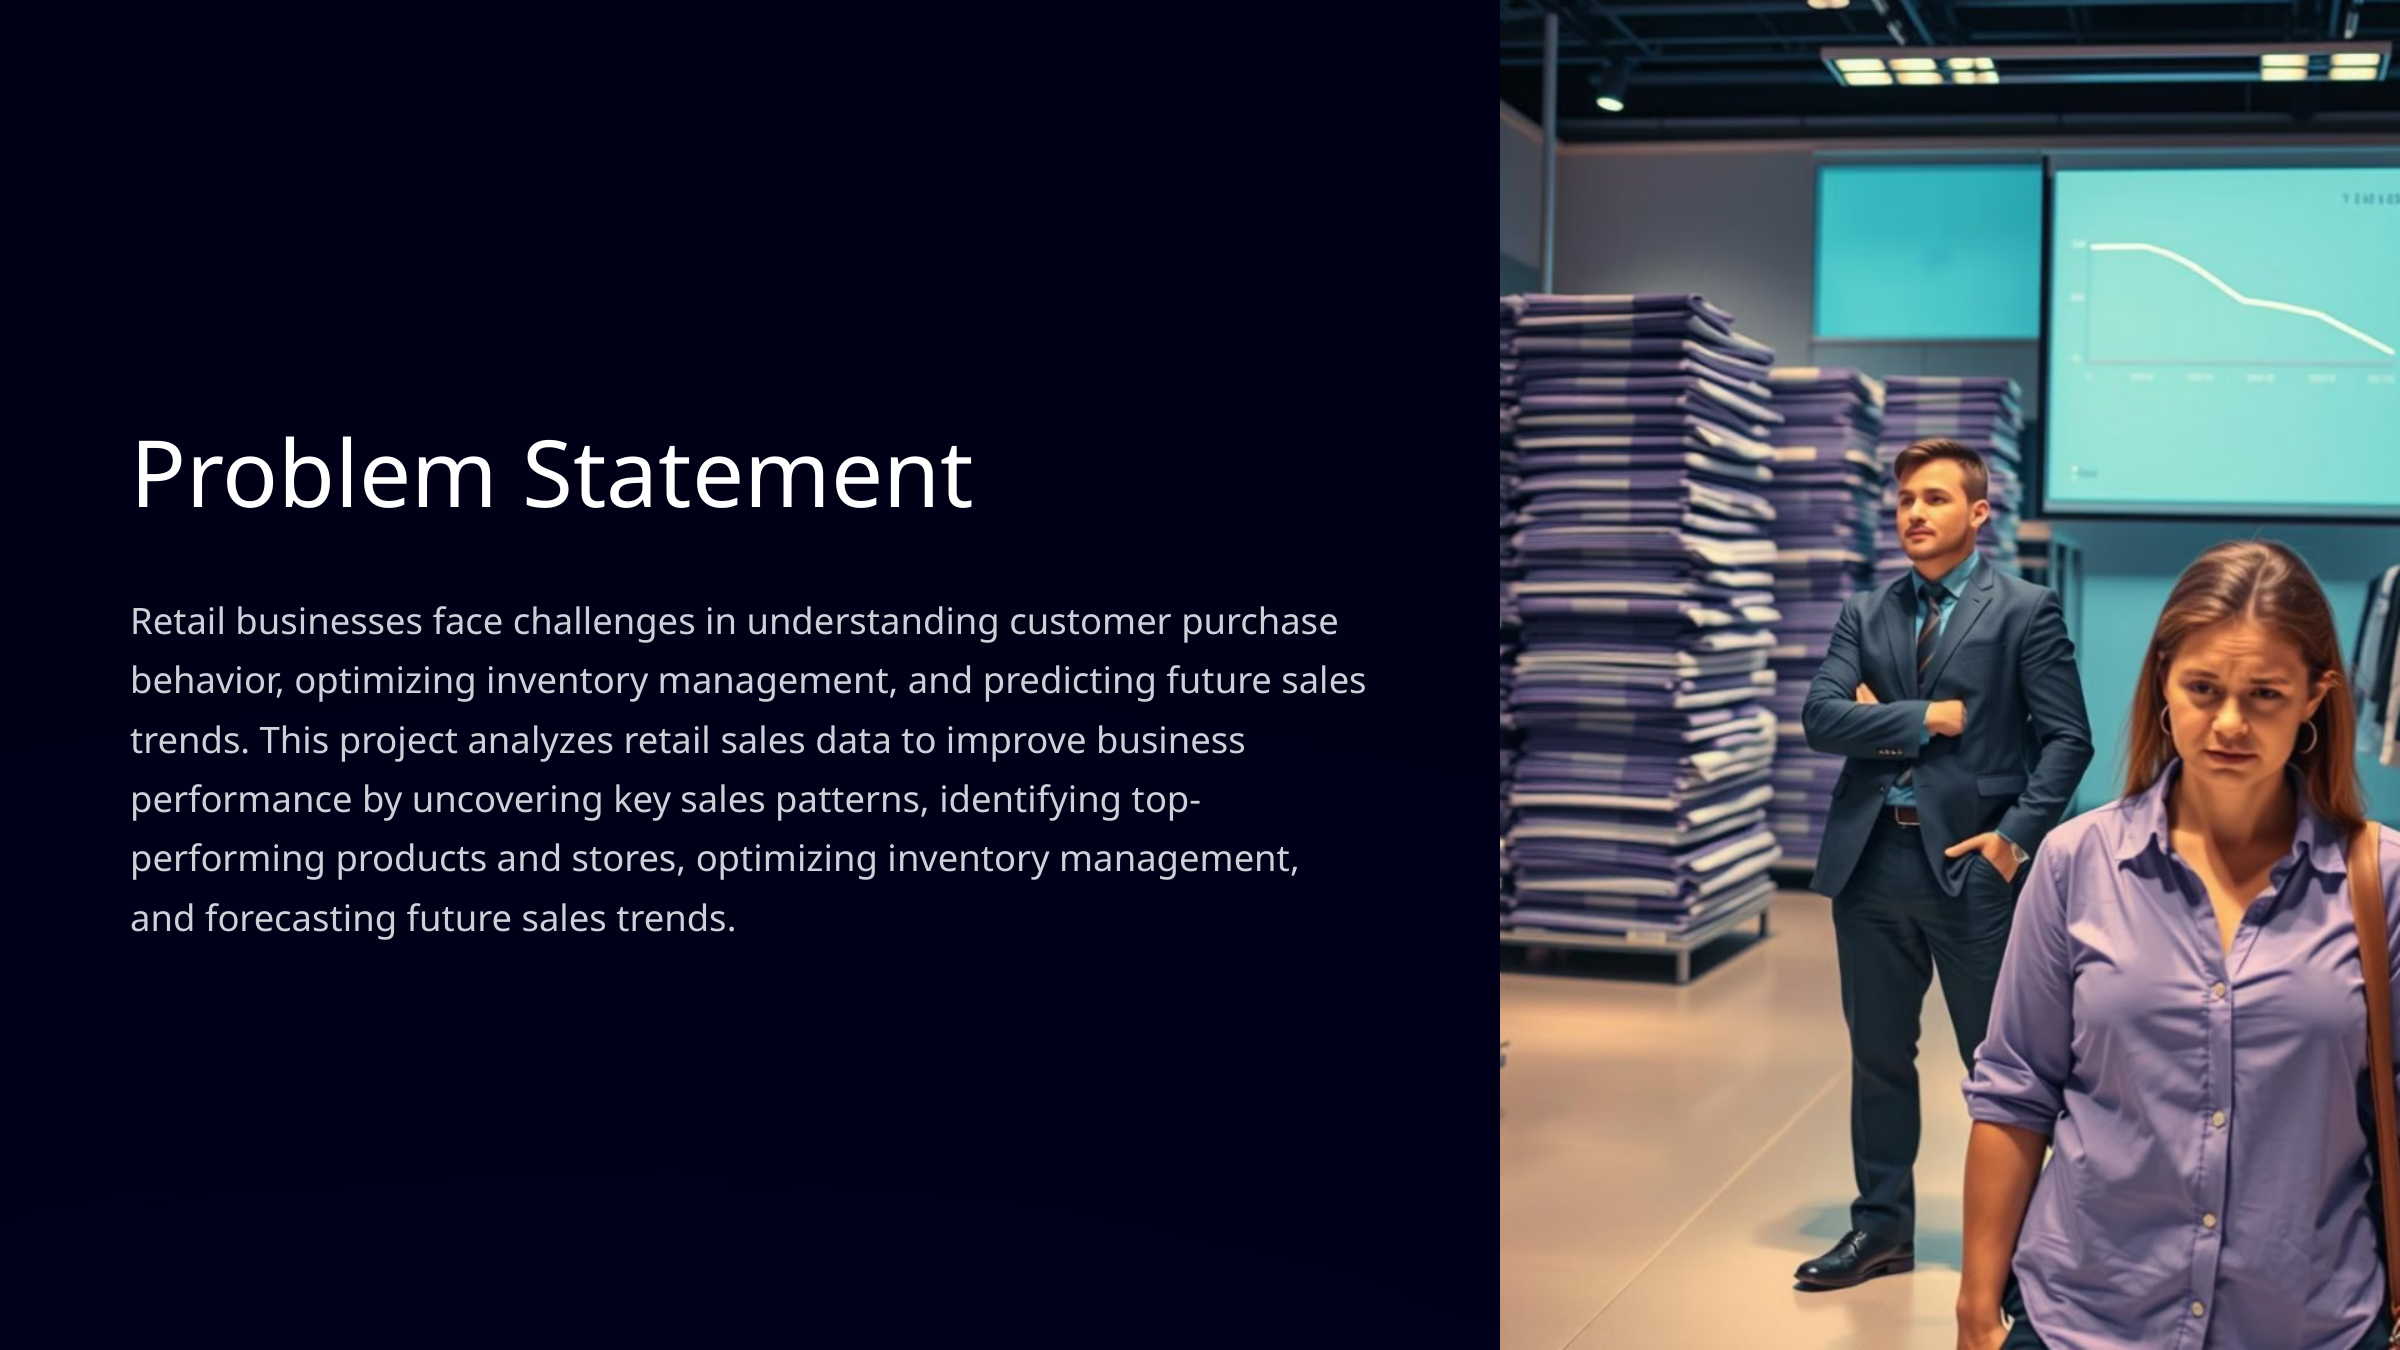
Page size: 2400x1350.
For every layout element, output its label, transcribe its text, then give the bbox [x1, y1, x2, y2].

picture [1499, 0, 2400, 1350]
text_box Retail businesses face challenges in understanding customer purchase behavior, optimizing inventory management, and predicting future sales trends. This project analyzes retail sales data to improve business performance by uncovering key sales patterns, identifying top-performing products and stores, optimizing inventory management, and forecasting future sales trends. [130, 582, 1370, 940]
text_box Problem Statement [130, 410, 1061, 527]
